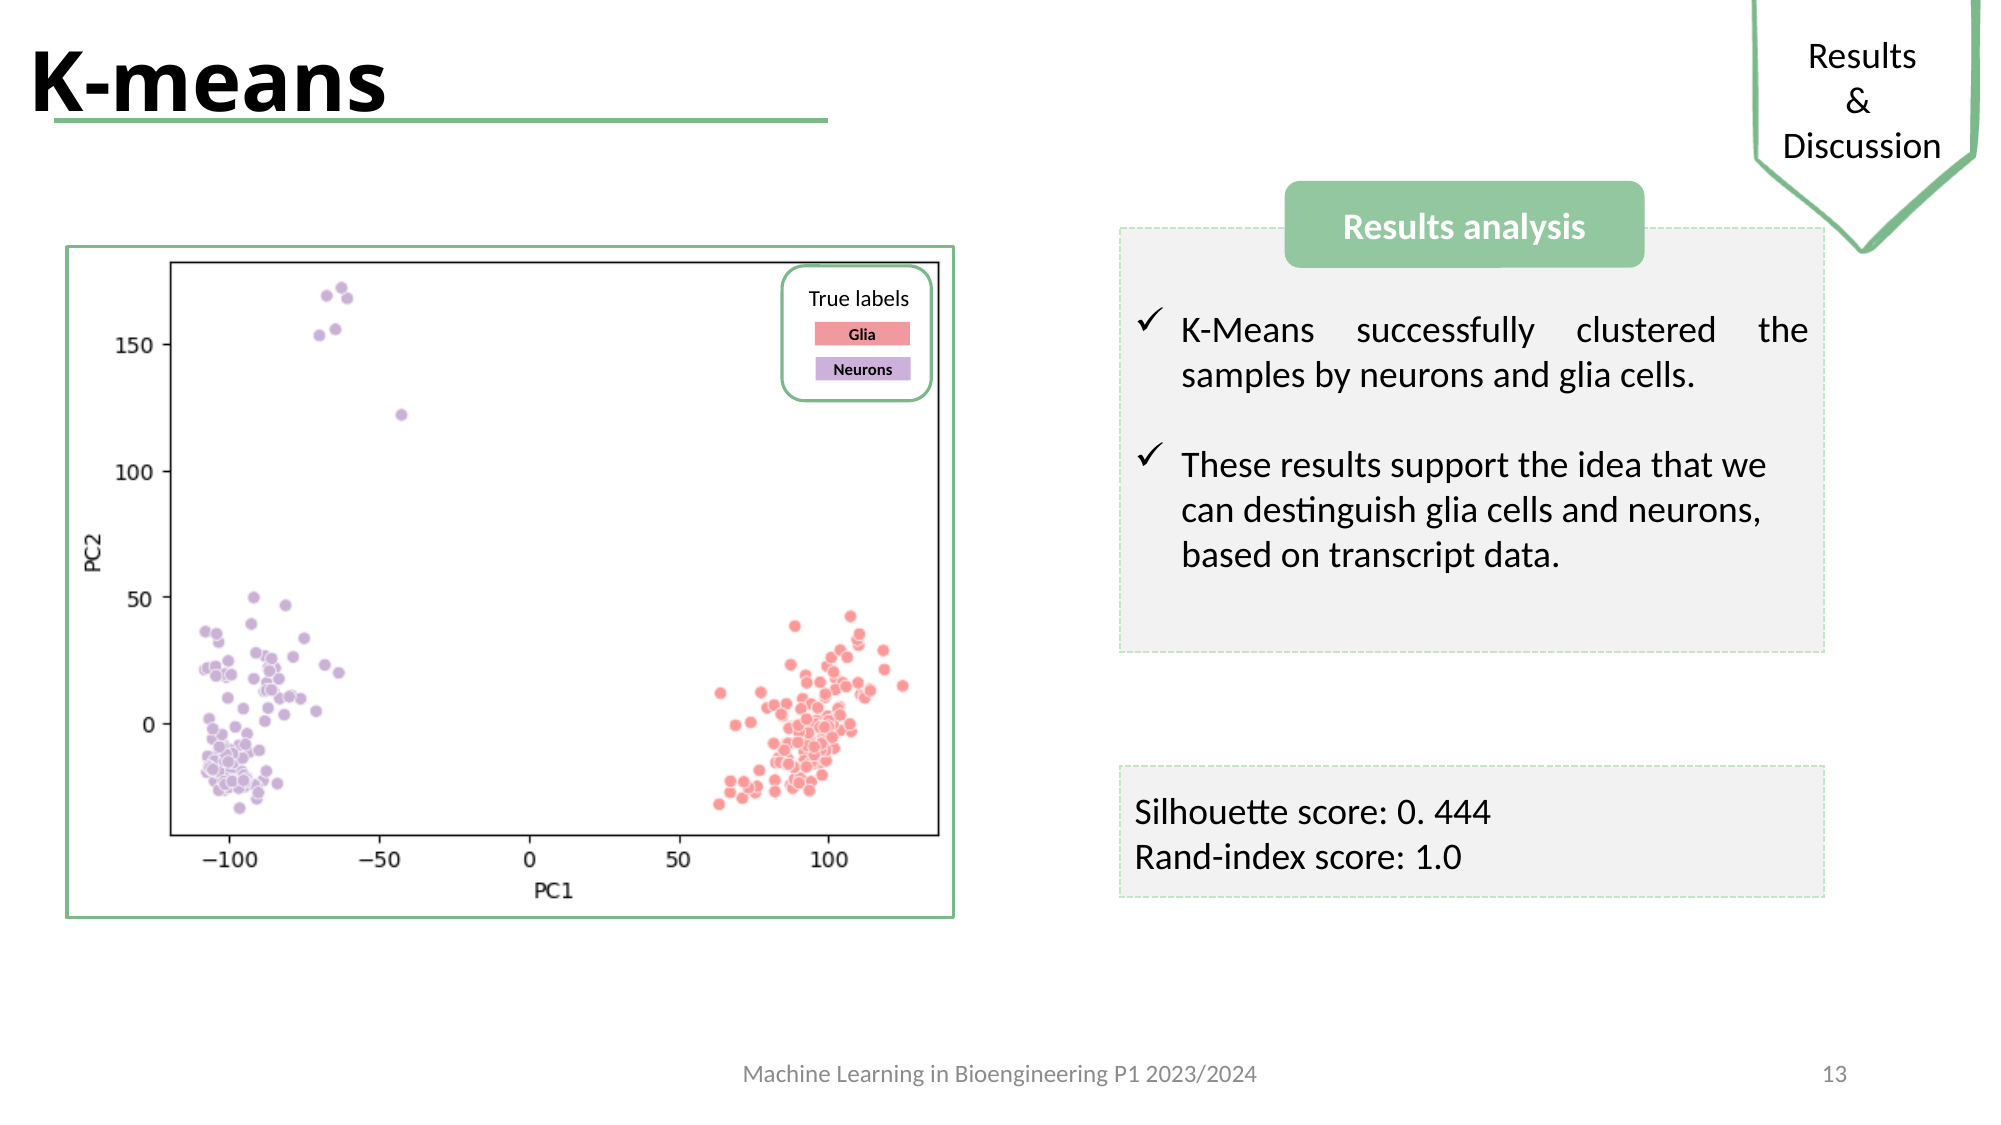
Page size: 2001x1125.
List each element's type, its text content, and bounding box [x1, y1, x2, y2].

footer Machine Learning in Bioengineering P1 2023/2024 [662, 1042, 1338, 1103]
text_box Results analysis [1284, 180, 1645, 268]
text_box K-means [0, 33, 1054, 122]
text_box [782, 265, 932, 401]
text_box Silhouette score: 0. 444 Rand-index score: 1.0 [1119, 765, 1825, 898]
picture [68, 248, 952, 917]
slide_number 13 [1412, 1042, 1863, 1103]
text_box K-Means successfully clustered the samples by neurons and glia cells. These results support the idea that we can destinguish glia cells and neurons, based on transcript data. [1119, 227, 1825, 653]
picture [1733, 0, 1992, 266]
